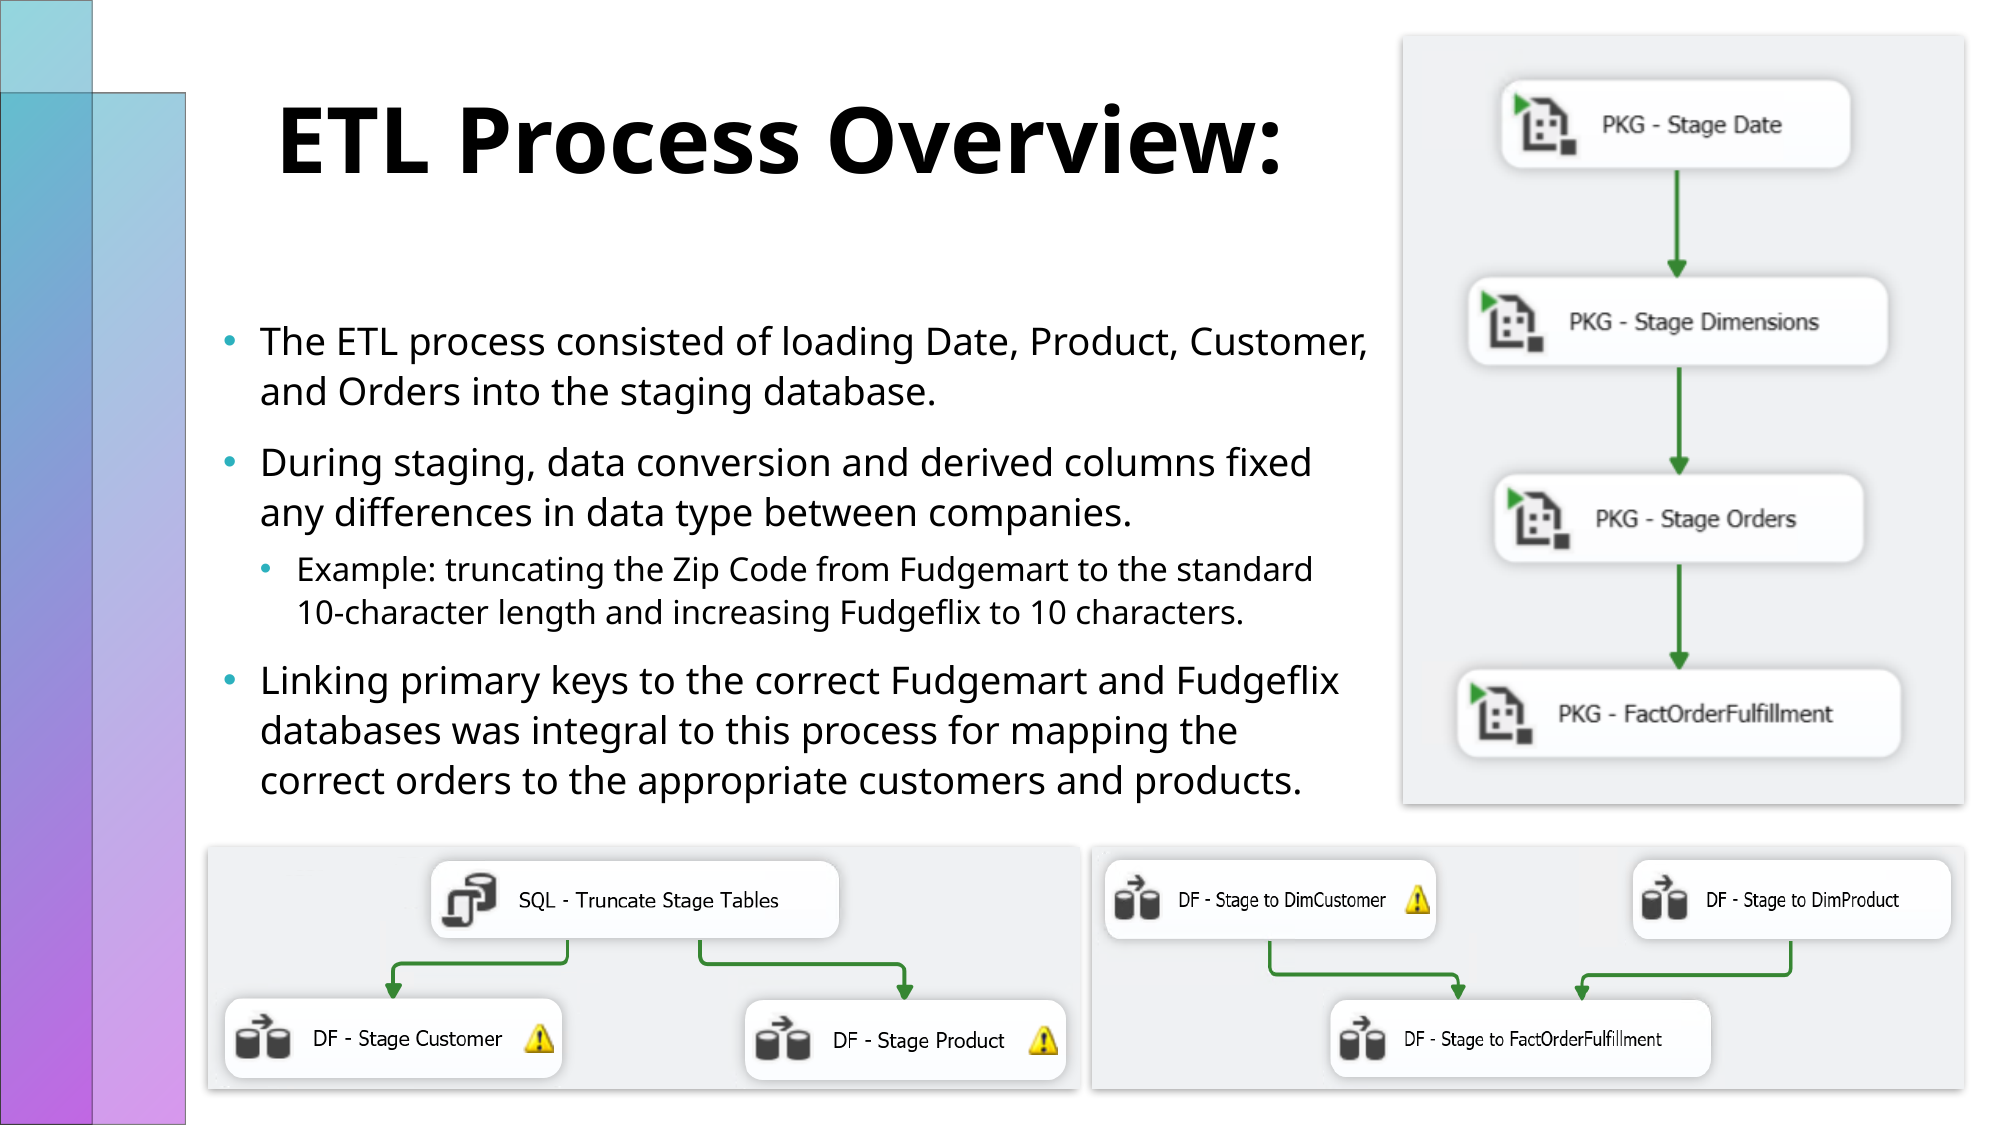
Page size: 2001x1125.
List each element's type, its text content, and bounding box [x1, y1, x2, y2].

title ETL Process Overview: [260, 74, 1397, 329]
picture [1092, 847, 1964, 1089]
list The ETL process consisted of loading Date, Product, Customer, and Orders into the staging database. During staging, data conversion and derived columns fixed any differences in data type between companies. Example: truncating the Zip Code from Fudgemart to the standard 10-character length and increasing Fudgeflix to 10 characters. Linking primary keys to the correct Fudgemart and Fudgeflix databases was integral to this process for mapping the correct orders to the appropriate customers and products. [208, 305, 1386, 846]
picture [208, 847, 1080, 1089]
picture [1403, 36, 1964, 804]
